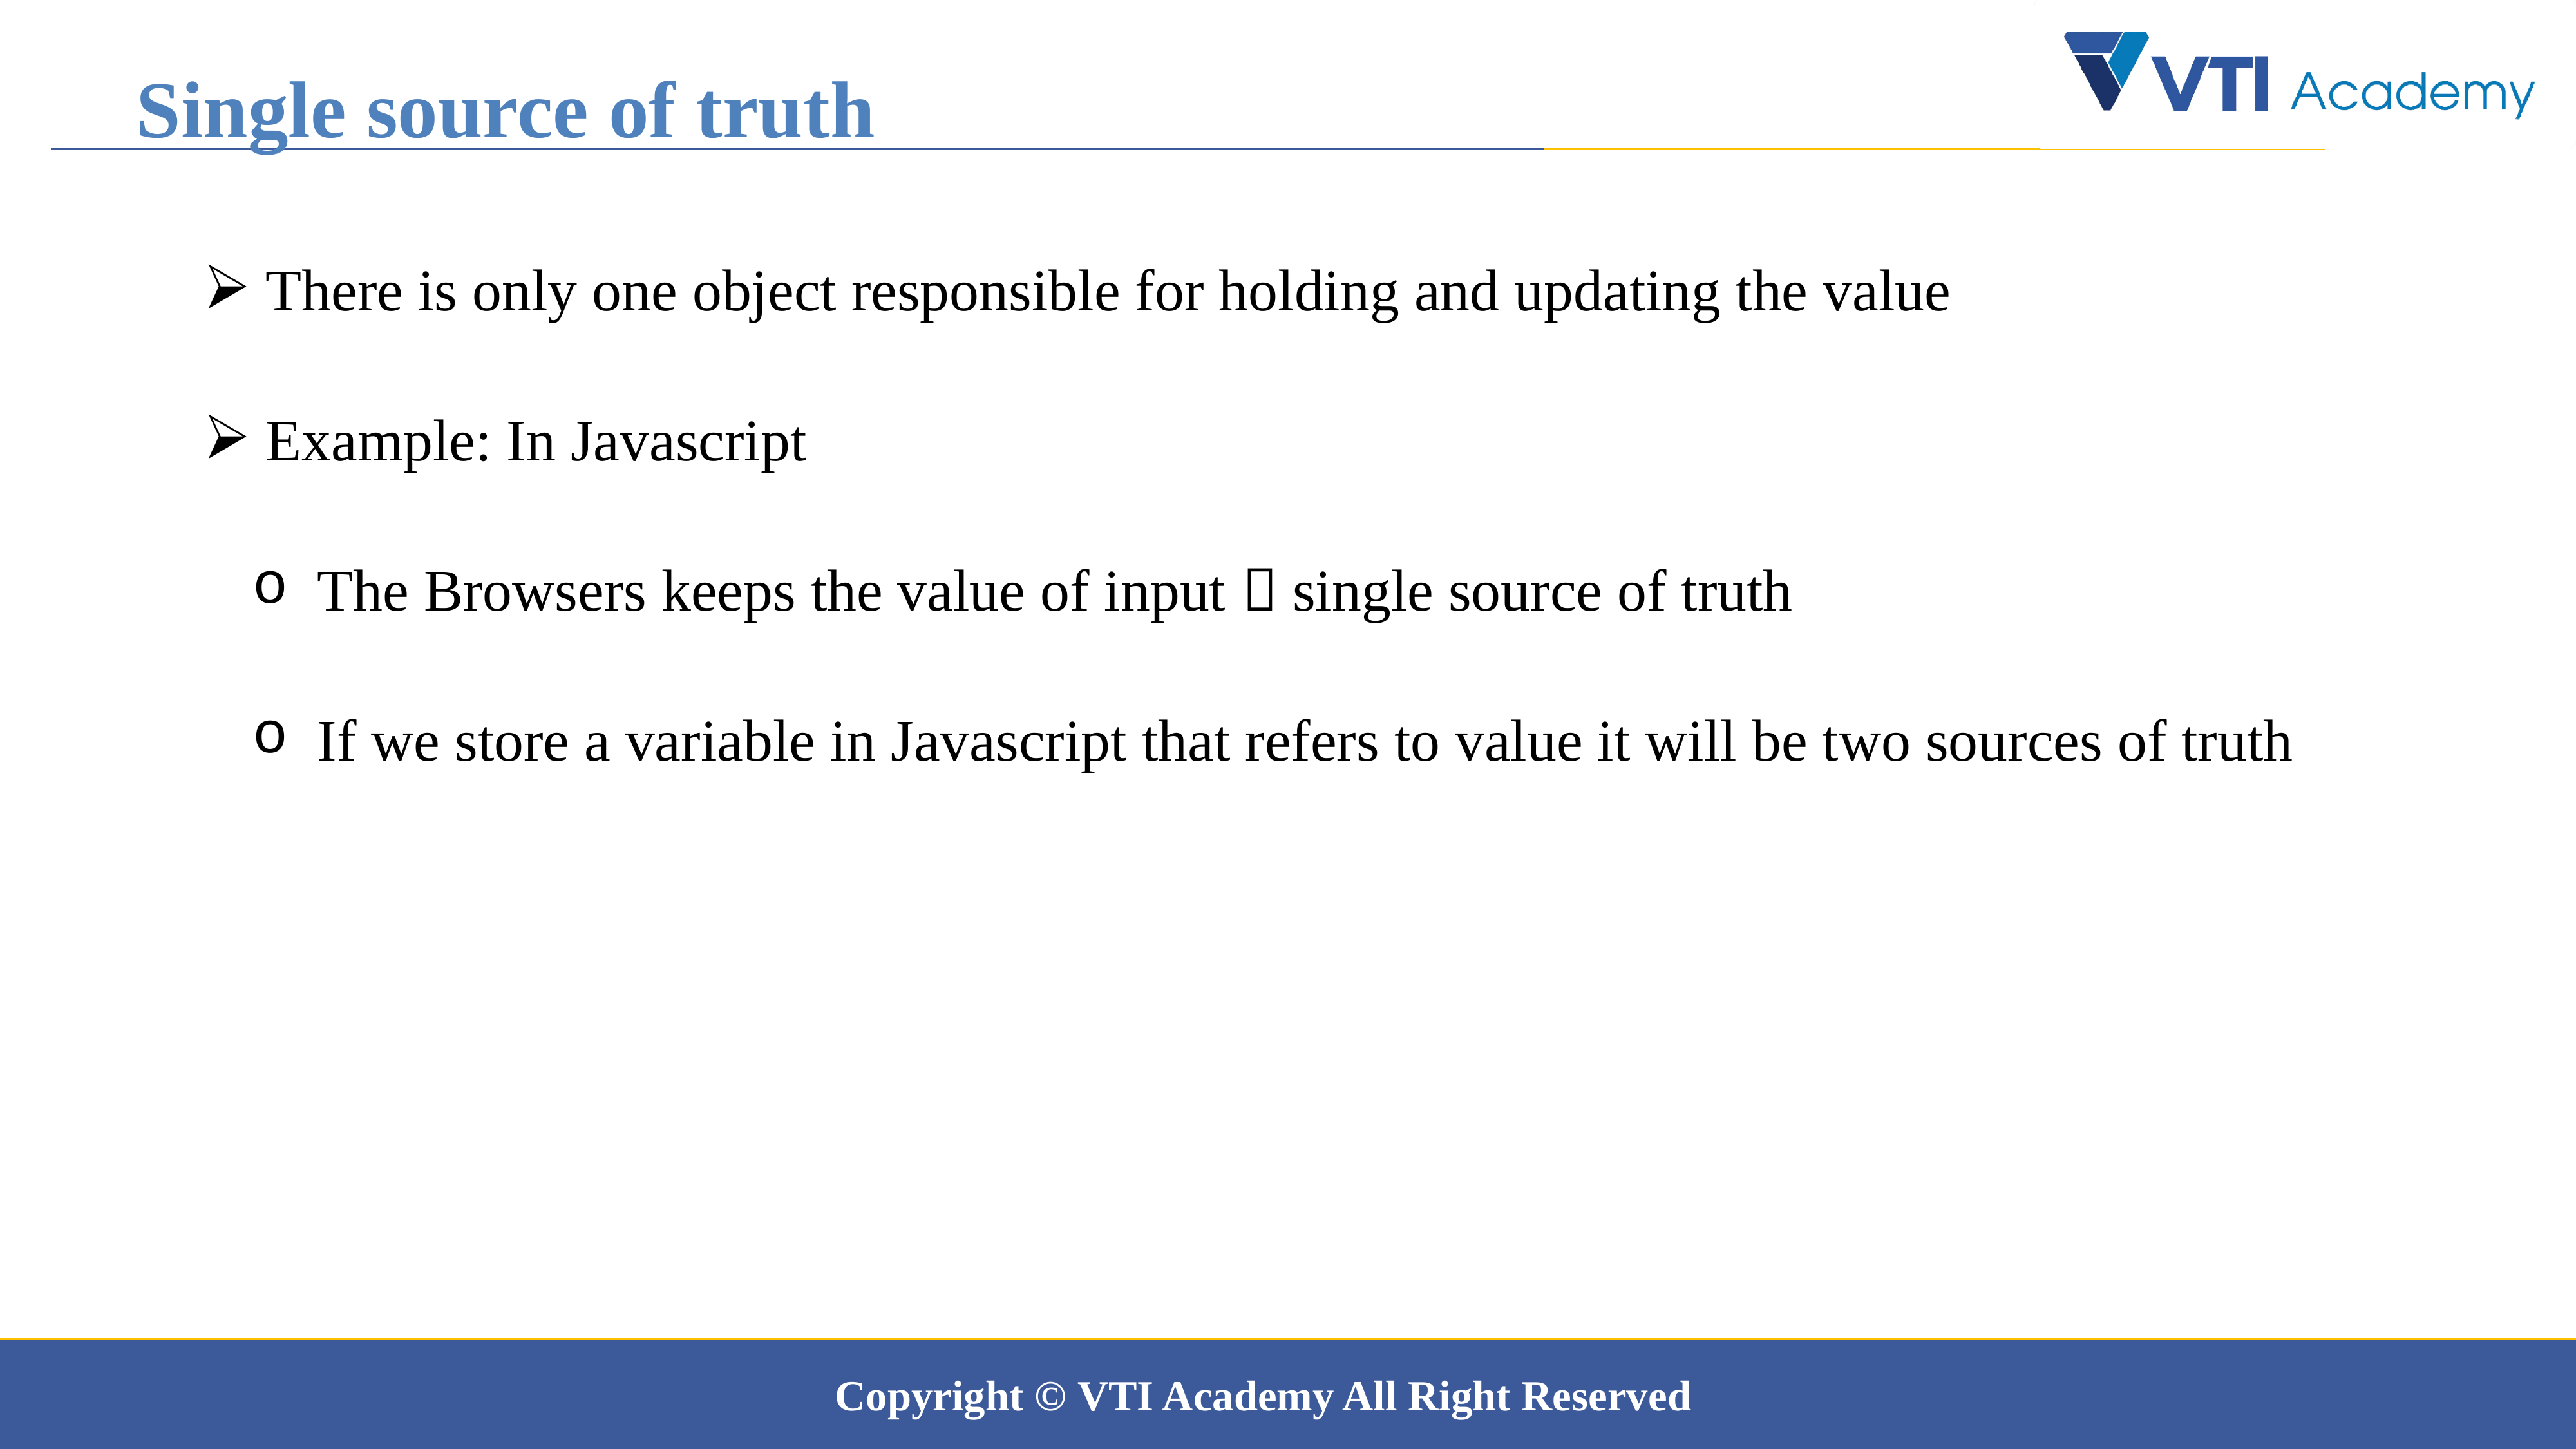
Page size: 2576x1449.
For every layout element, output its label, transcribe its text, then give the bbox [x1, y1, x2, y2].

picture [2034, 0, 2576, 149]
text_box Single source of truth [126, 60, 1279, 151]
text_box There is only one object responsible for holding and updating the value Example: In Javascript The Browsers keeps the value of input  single source of truth If we store a variable in Javascript that refers to value it will be two sources of truth [196, 247, 2536, 1335]
